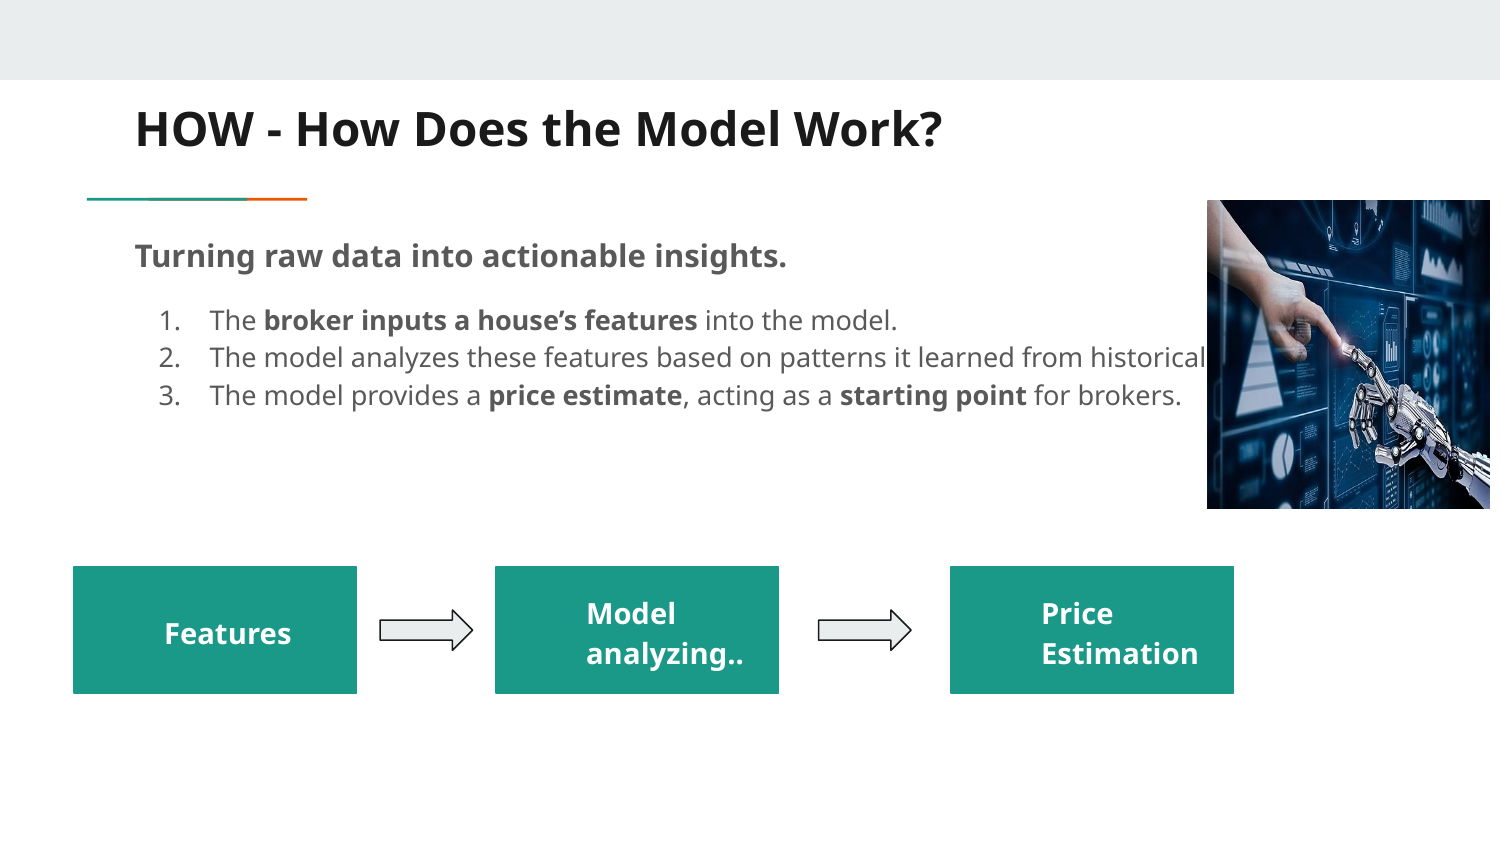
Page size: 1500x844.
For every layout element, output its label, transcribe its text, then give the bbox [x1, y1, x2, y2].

list Turning raw data into actionable insights. The broker inputs a house’s features into the model. The model analyzes these features based on patterns it learned from historical data. The model provides a price estimate, acting as a starting point for brokers. [119, 215, 1381, 557]
picture [1206, 200, 1490, 510]
title HOW - How Does the Model Work? [119, 83, 1381, 172]
text_box Price Estimation [951, 567, 1234, 694]
text_box [380, 609, 473, 651]
text_box Model analyzing.. [496, 567, 779, 694]
text_box [818, 609, 912, 651]
text_box Features [74, 567, 357, 694]
